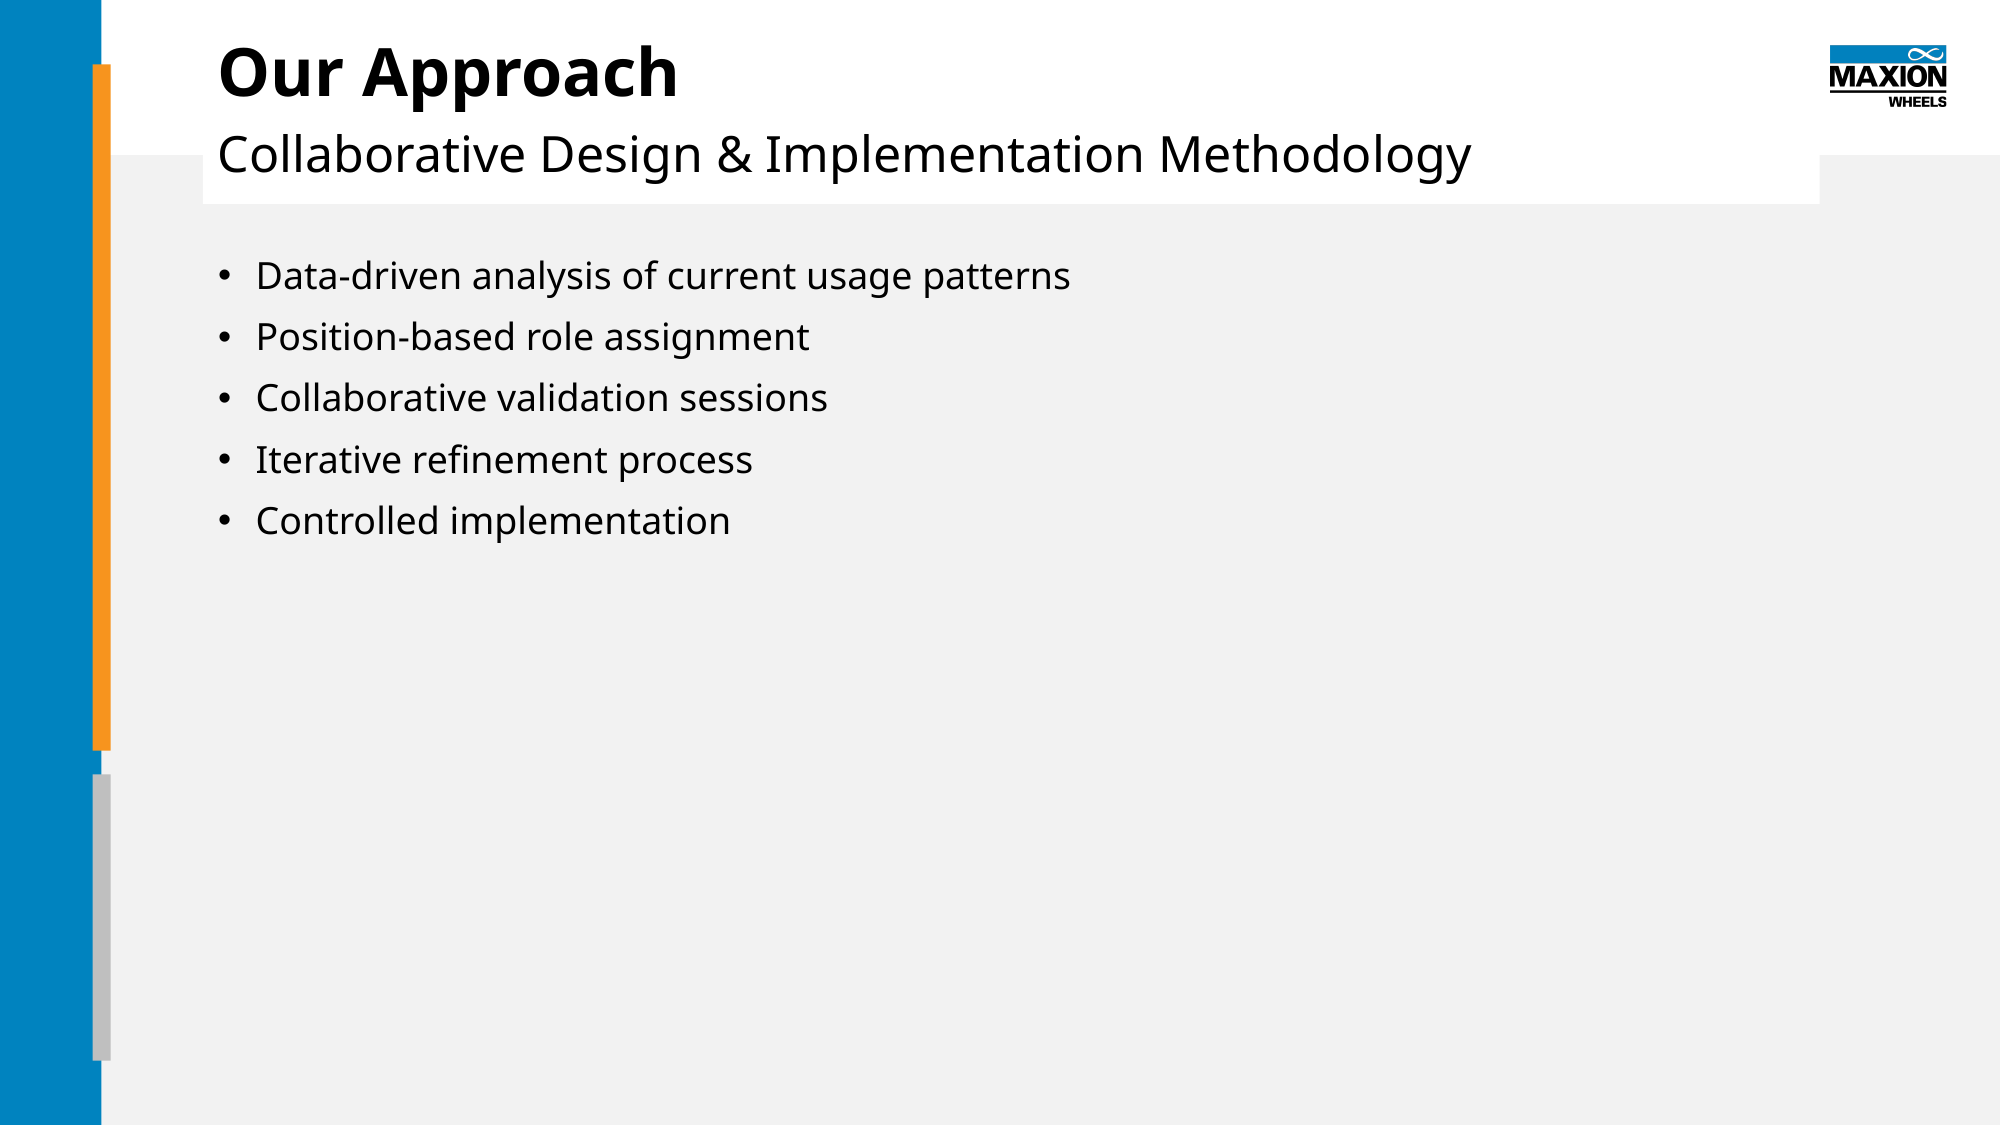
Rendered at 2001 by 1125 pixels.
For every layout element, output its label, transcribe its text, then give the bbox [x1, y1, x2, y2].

title Our Approach [202, 31, 1820, 121]
text_box Collaborative Design & Implementation Methodology [202, 121, 1820, 204]
list Data-driven analysis of current usage patterns Position-based role assignment Collaborative validation sessions Iterative refinement process Controlled implementation [203, 249, 1957, 997]
